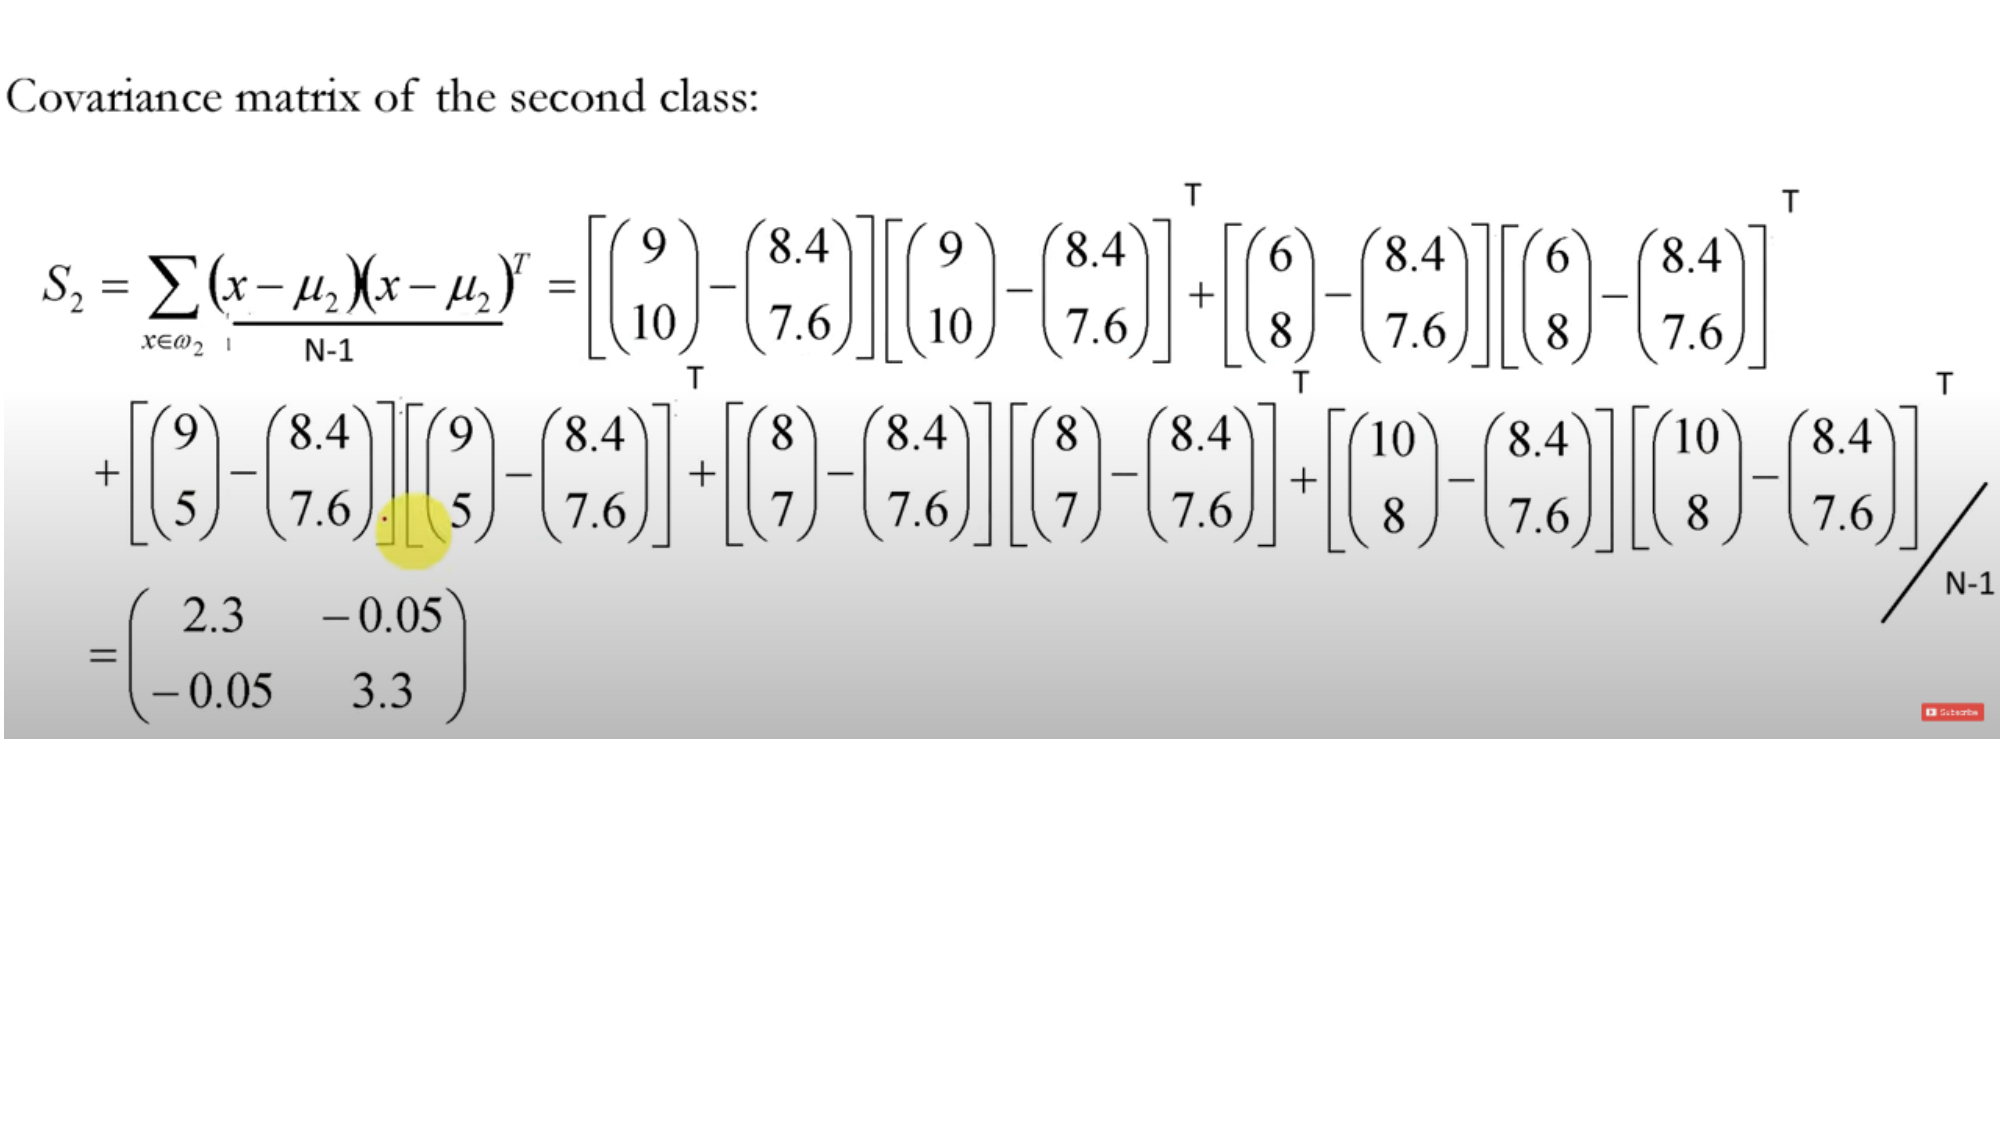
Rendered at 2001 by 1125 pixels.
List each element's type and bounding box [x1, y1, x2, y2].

picture [4, 68, 2000, 739]
